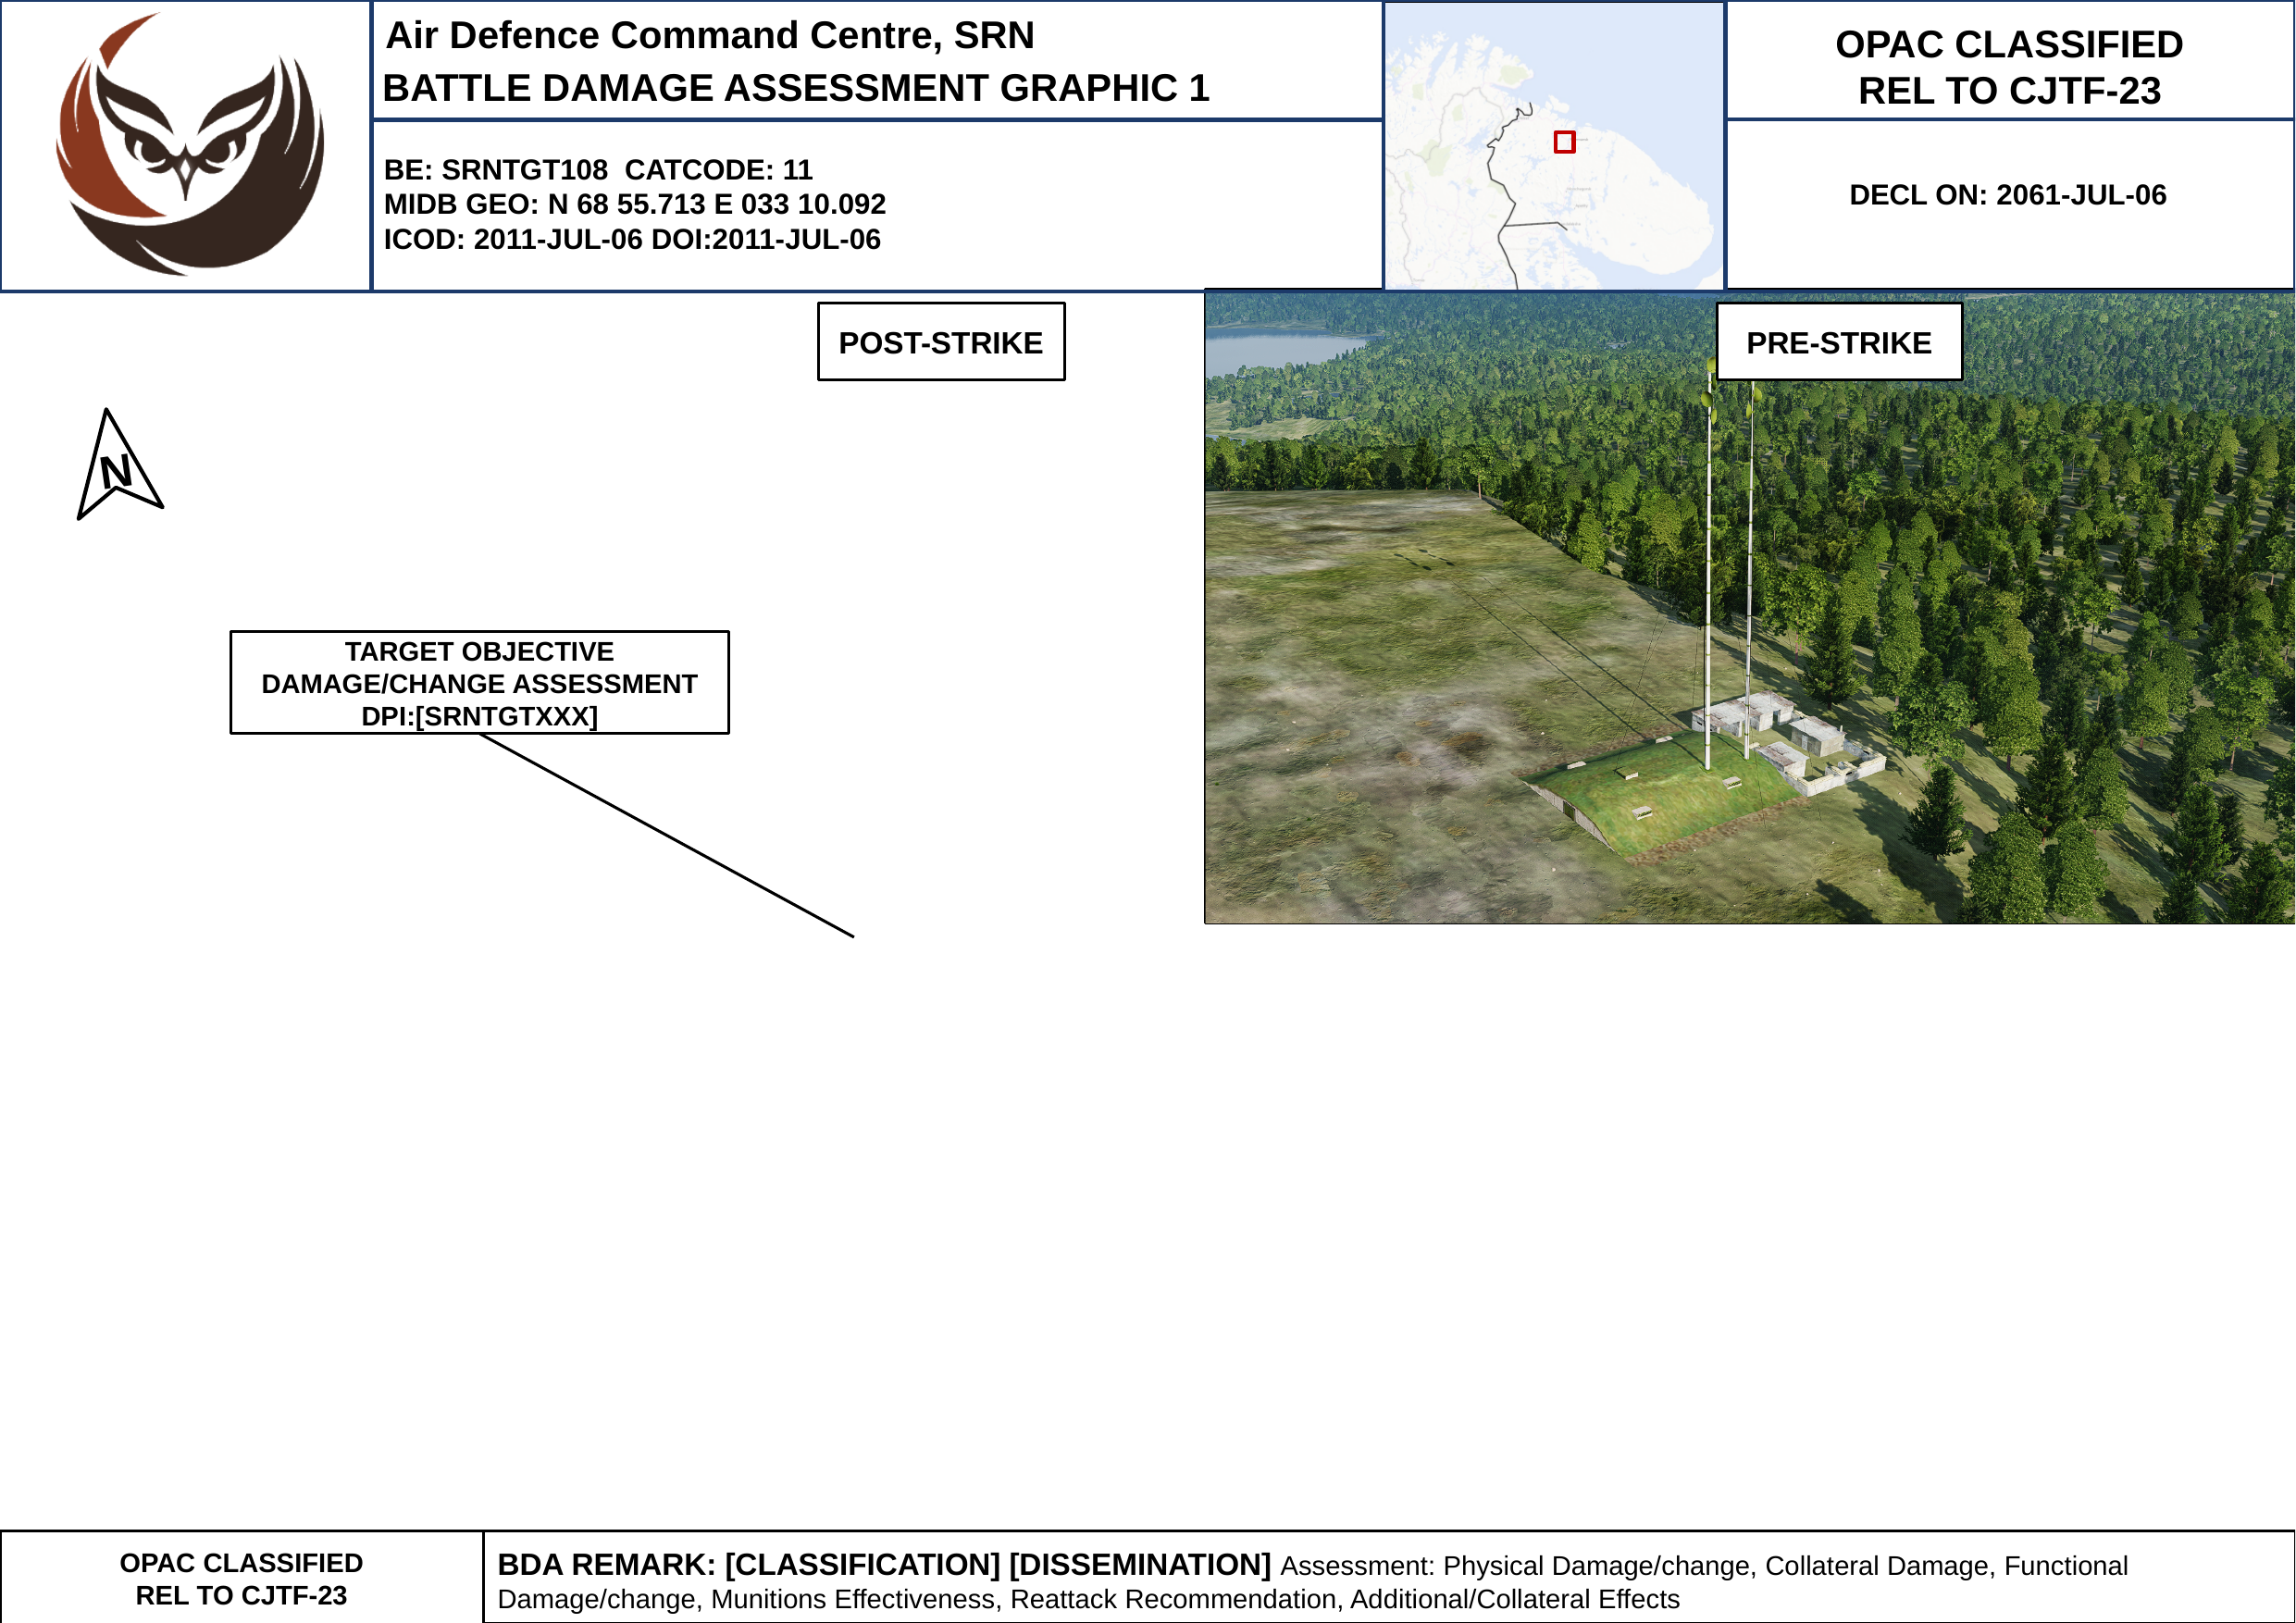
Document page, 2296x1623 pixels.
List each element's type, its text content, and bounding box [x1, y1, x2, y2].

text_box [0, 0, 2296, 302]
text_box POST-STRIKE [818, 311, 1065, 380]
text_box OPAC CLASSIFIED REL TO CJTF-23 [0, 1530, 484, 1623]
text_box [70, 408, 156, 514]
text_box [230, 630, 855, 938]
text_box BDA REMARK: [CLASSIFICATION] [DISSEMINATION] Assessment: Physical Damage/change, Collateral Damage, Functional Damage/change, Munitions Effectiveness, Reattack Recommendation, Additional/Collateral Effects [484, 1530, 2296, 1623]
picture [1205, 302, 2296, 923]
